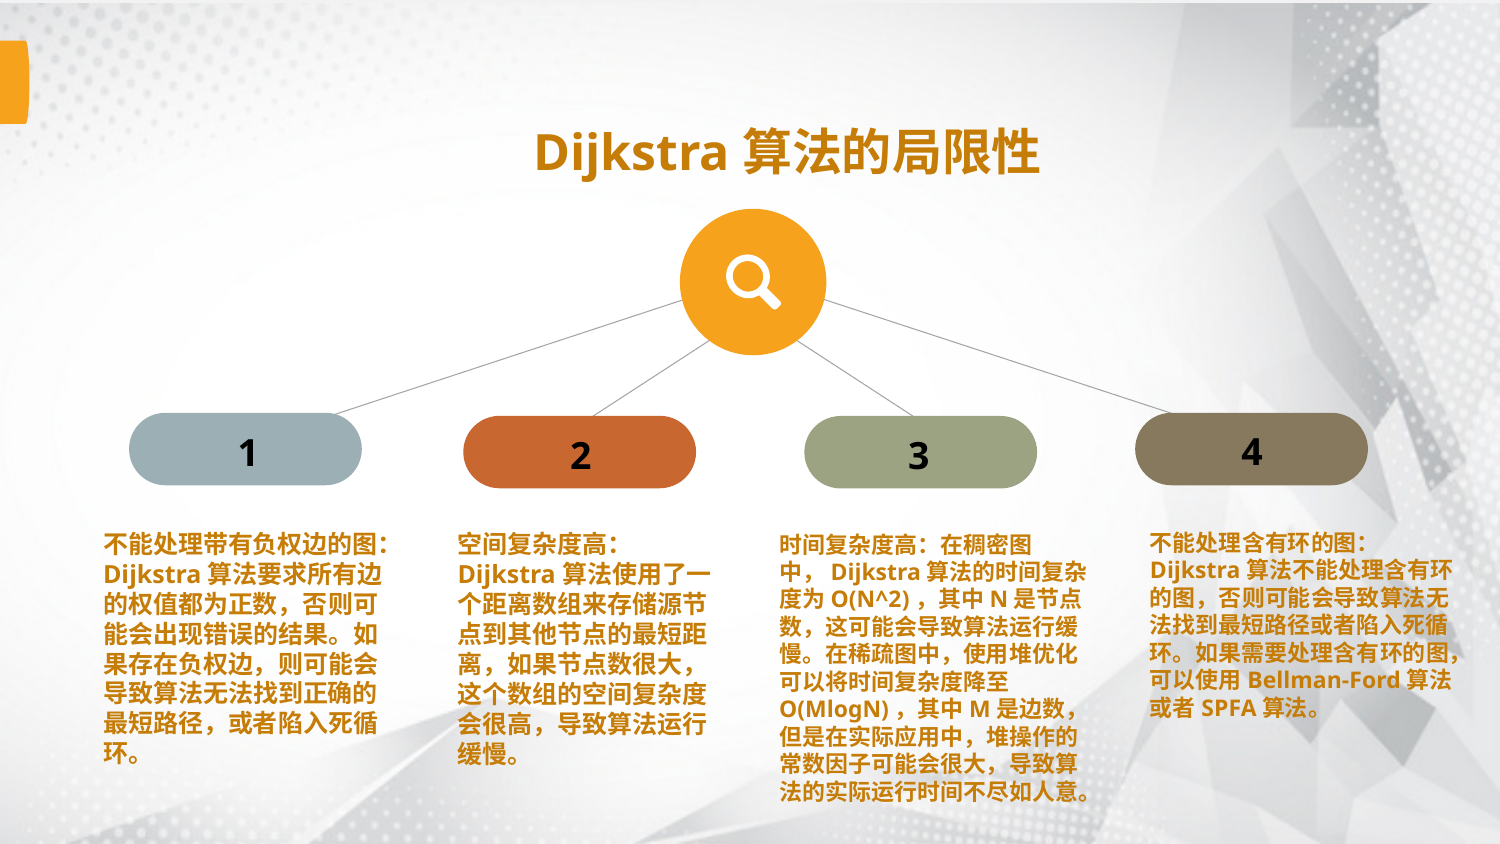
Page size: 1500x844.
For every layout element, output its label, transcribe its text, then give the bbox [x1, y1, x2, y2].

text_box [679, 208, 827, 356]
text_box [463, 415, 697, 489]
text_box Dijkstra算法的局限性 [518, 113, 1269, 189]
text_box [1135, 412, 1368, 486]
text_box 2 [555, 424, 673, 485]
text_box 3 [893, 424, 1039, 485]
text_box 4 [1226, 420, 1349, 481]
text_box 时间复杂度高：在稠密图中，Dijkstra算法的时间复杂度为O(N^2)，其中N是节点数，这可能会导致算法运行缓慢。在稀疏图中，使用堆优化可以将时间复杂度降至O(MlogN)，其中M是边数，但是在实际应用中，堆操作的常数因子可能会很大，导致算法的实际运行时间不尽如人意。 [764, 522, 1116, 813]
text_box 不能处理含有环的图：Dijkstra算法不能处理含有环的图，否则可能会导致算法无法找到最短路径或者陷入死循环。如果需要处理含有环的图，可以使用Bellman-Ford算法或者SPFA算法。 [1135, 520, 1469, 728]
text_box [804, 415, 1024, 489]
text_box [129, 412, 362, 486]
picture [0, 3, 1500, 844]
text_box 1 [222, 421, 336, 482]
text_box 空间复杂度高：Dijkstra算法使用了一个距离数组来存储源节点到其他节点的最短距离，如果节点数很大，这个数组的空间复杂度会很高，导致算法运行缓慢。 [442, 521, 745, 776]
text_box 不能处理带有负权边的图：Dijkstra算法要求所有边的权值都为正数，否则可能会出现错误的结果。如果存在负权边，则可能会导致算法无法找到正确的最短路径，或者陷入死循环。 [88, 520, 408, 776]
